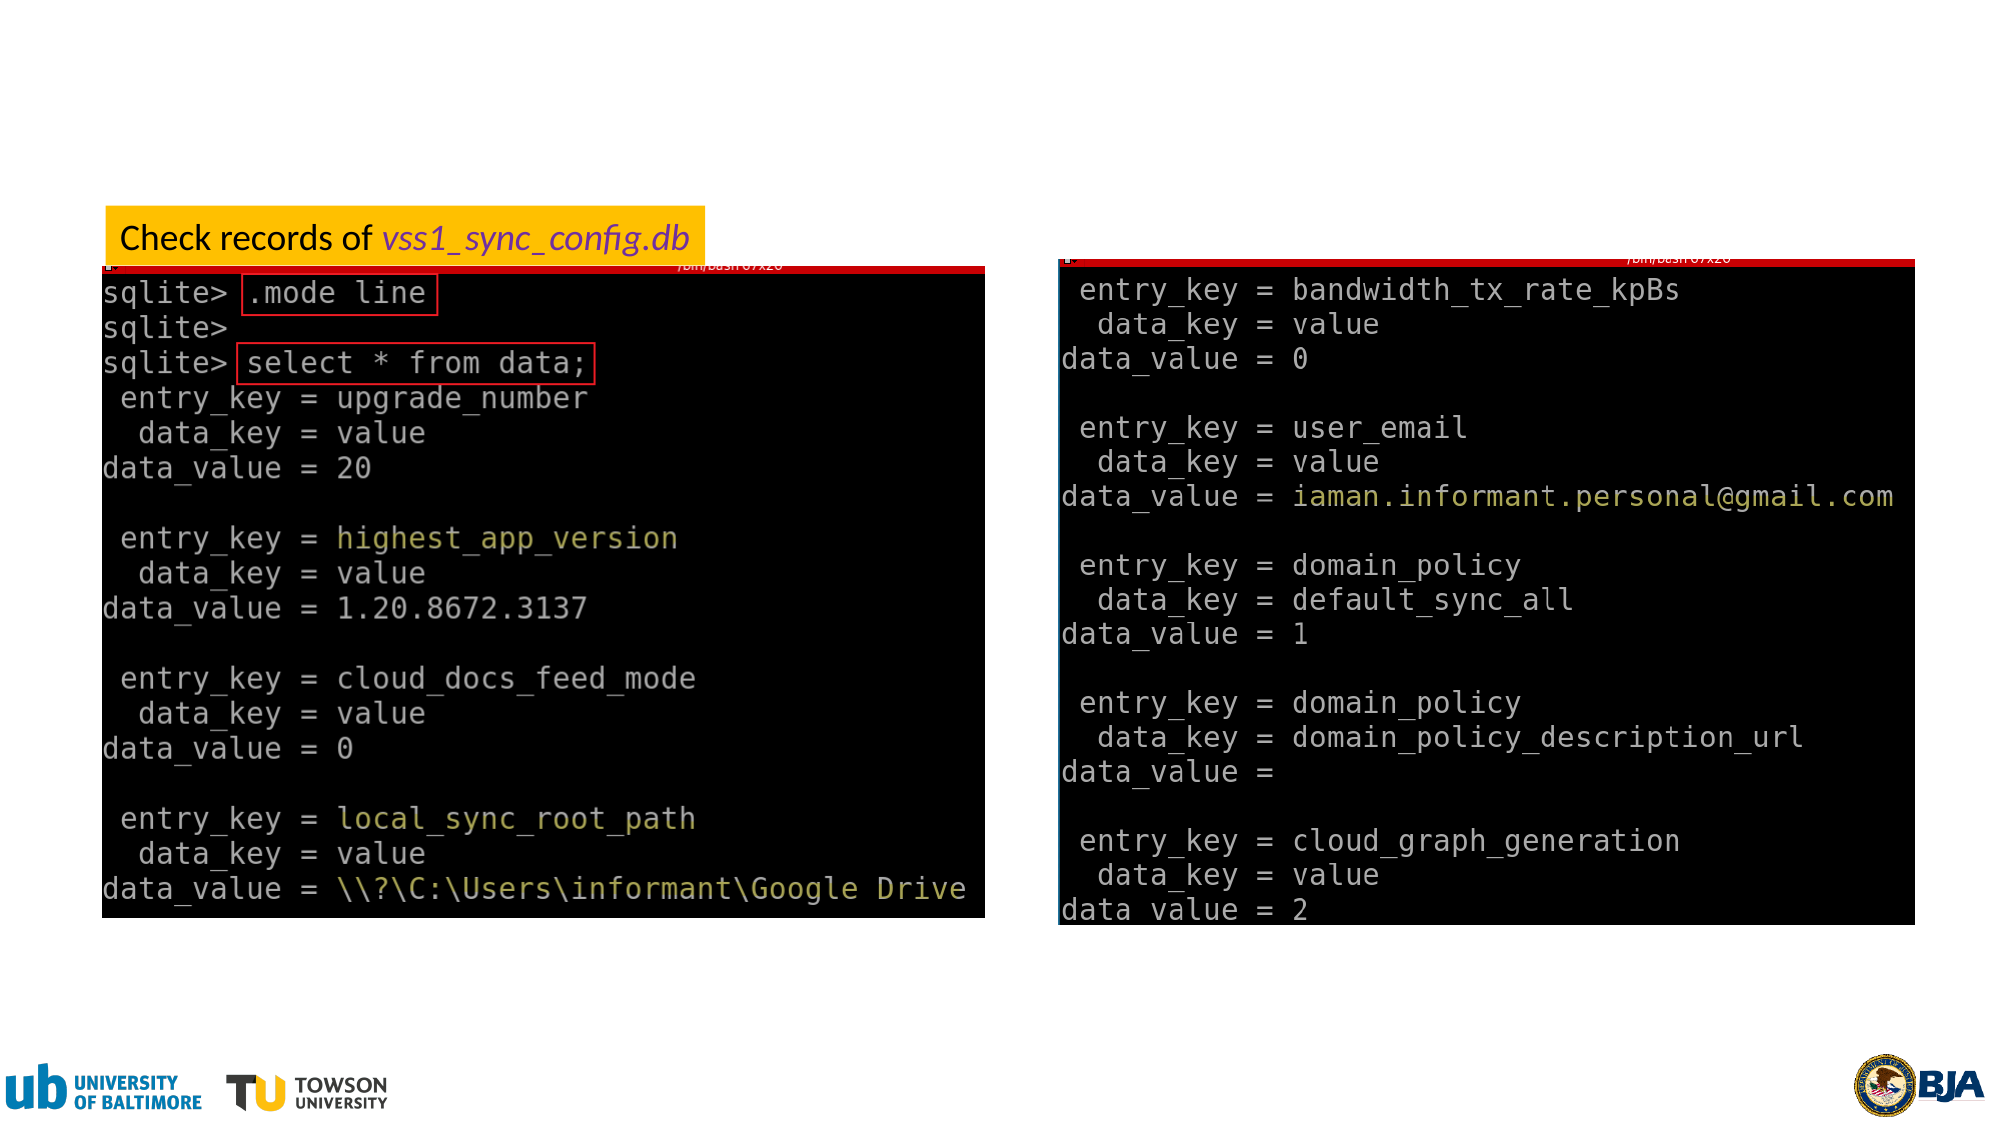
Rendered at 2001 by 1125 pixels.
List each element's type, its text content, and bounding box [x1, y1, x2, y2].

picture [1854, 1054, 1986, 1117]
picture [0, 1031, 407, 1125]
text_box Check records of vss1_sync_config.db [105, 205, 706, 266]
picture [1058, 259, 1915, 925]
picture [102, 266, 985, 918]
